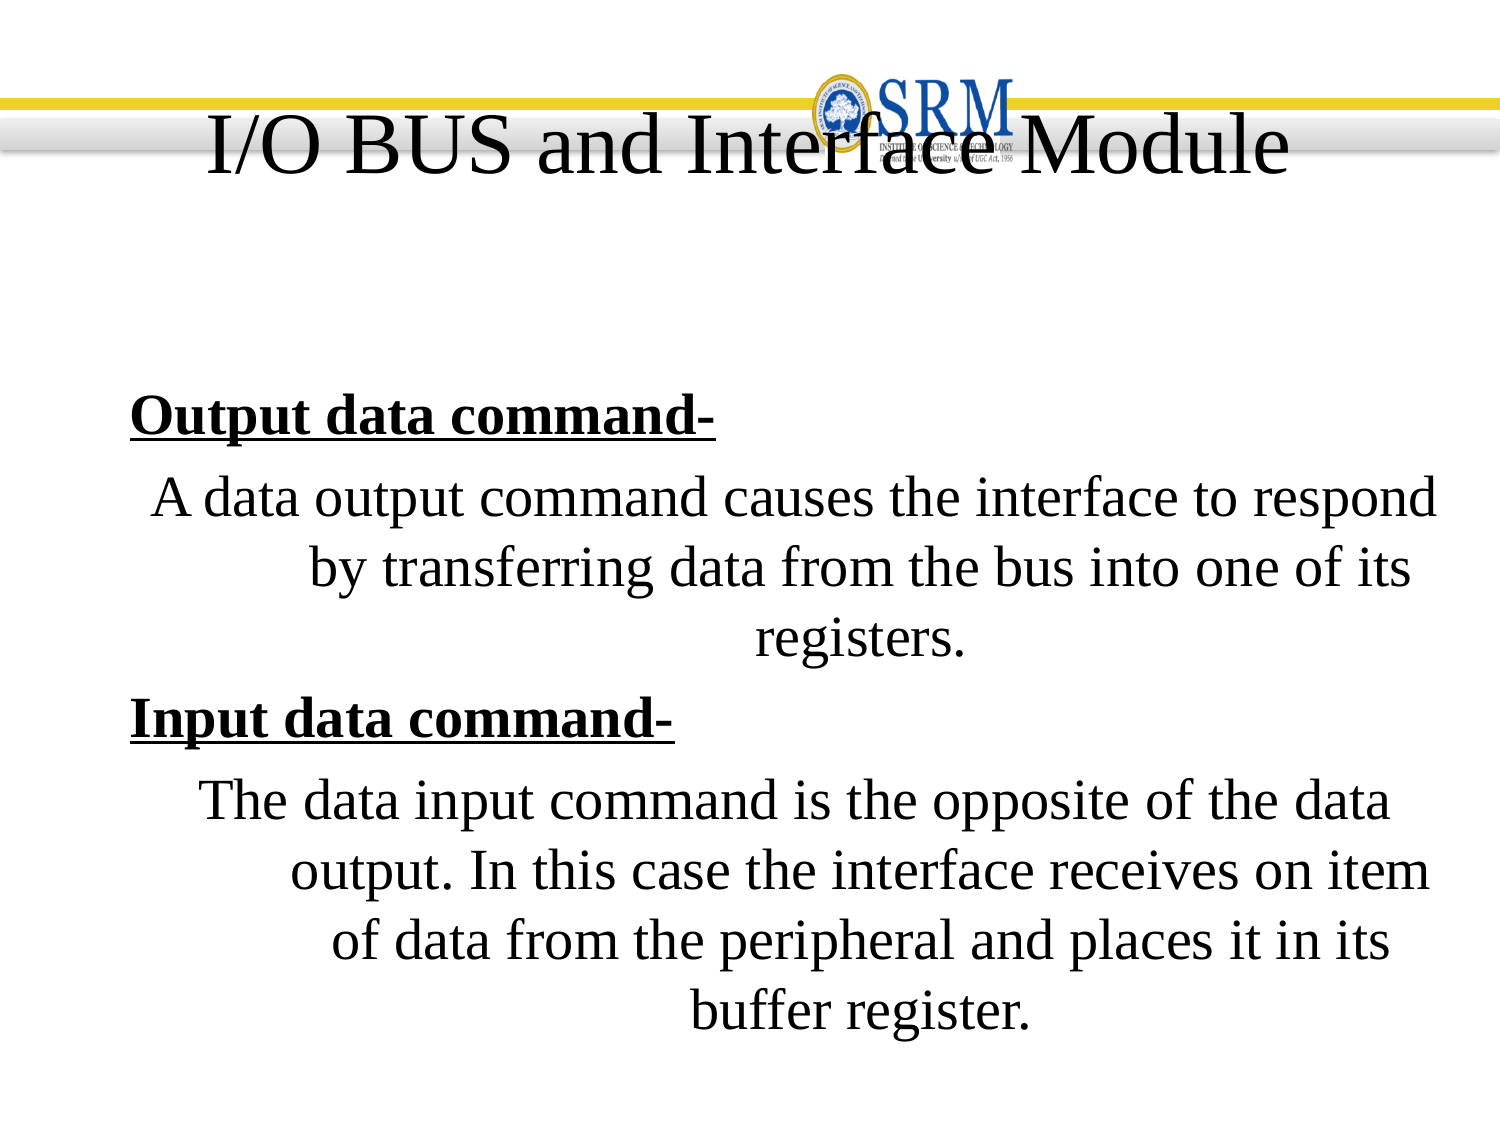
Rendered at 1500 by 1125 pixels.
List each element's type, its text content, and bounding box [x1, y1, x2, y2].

title I/O BUS and Interface Module [75, 45, 1425, 233]
list Output data command- A data output command causes the interface to respond by transferring data from the bus into one of its registers. Input data command- The data input command is the opposite of the data output. In this case the interface receives on item of data from the peripheral and places it in its buffer register. [114, 368, 1475, 1125]
